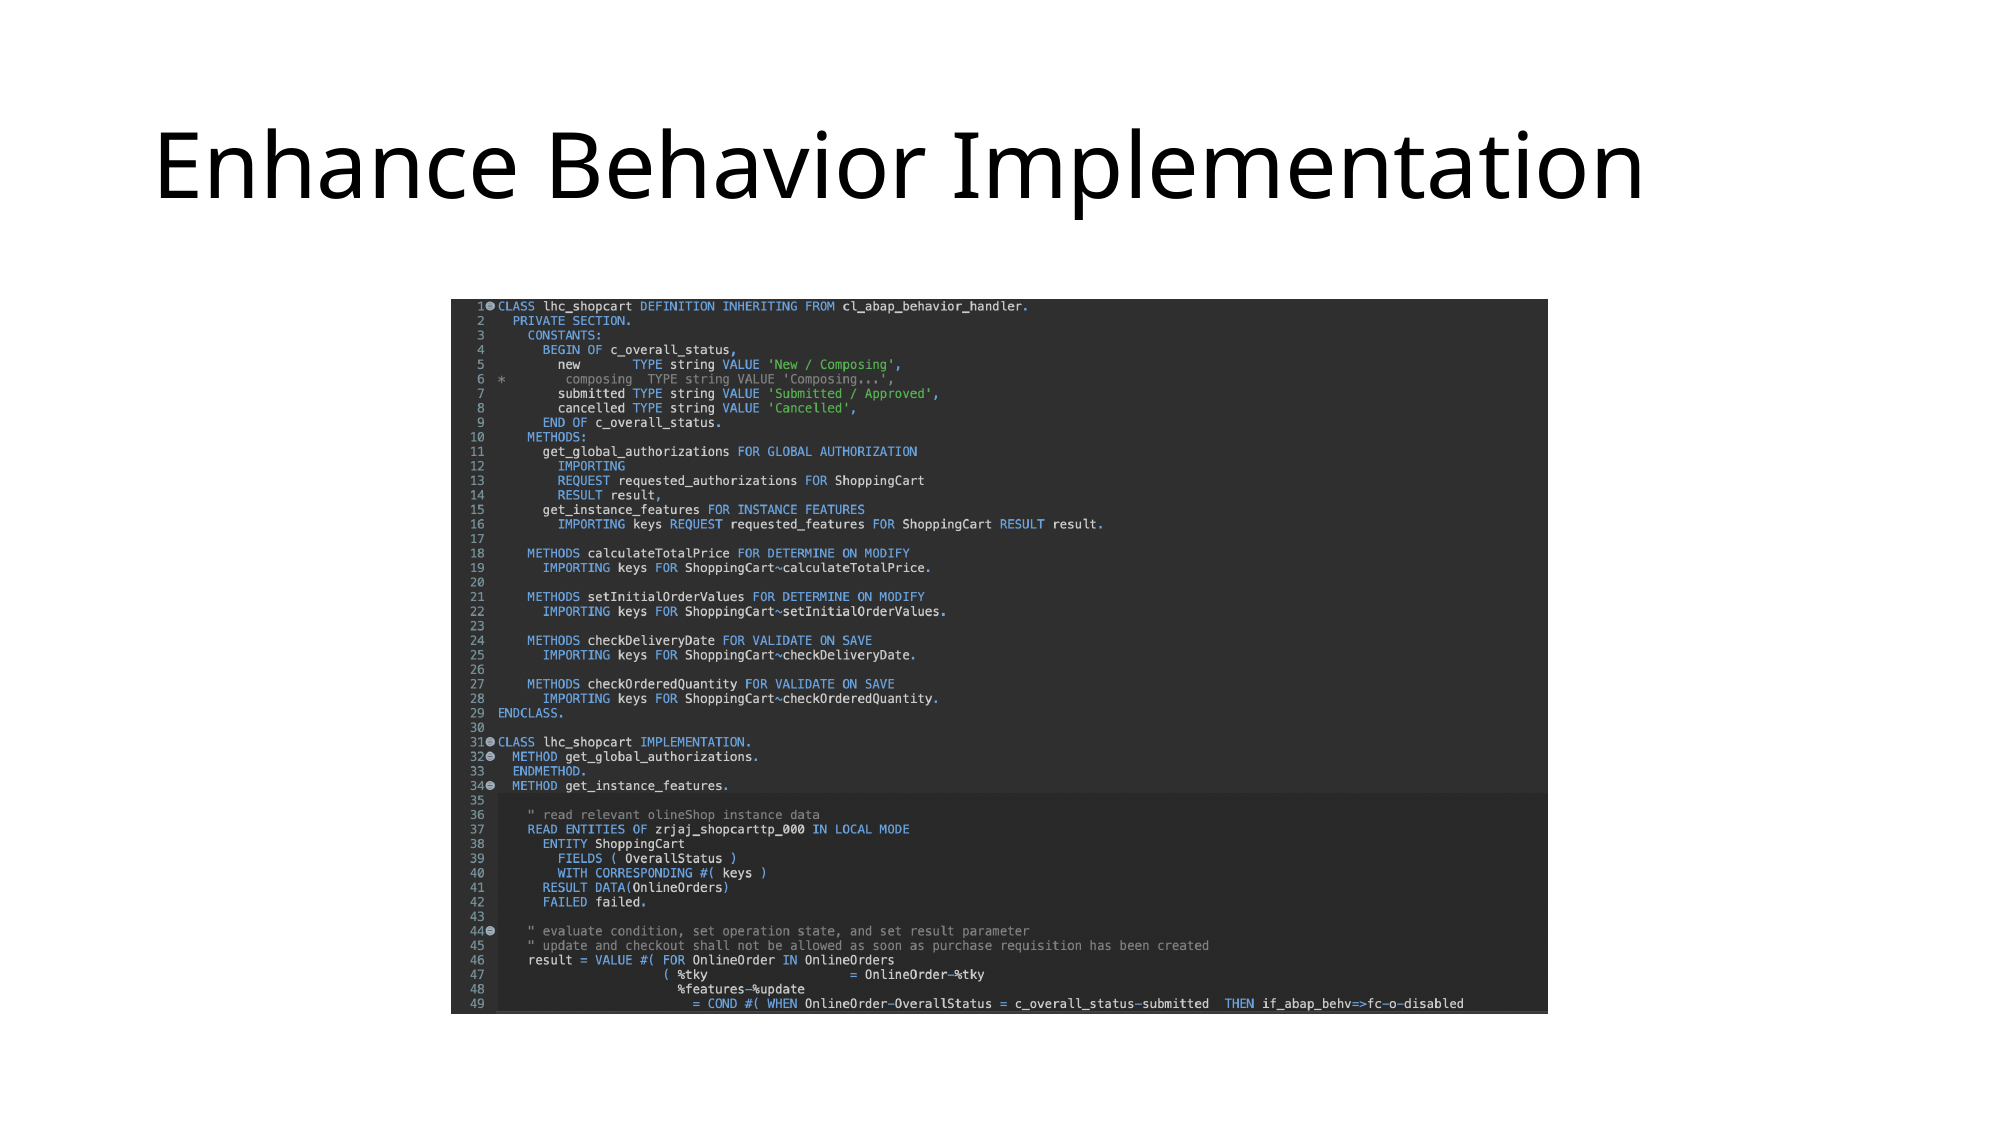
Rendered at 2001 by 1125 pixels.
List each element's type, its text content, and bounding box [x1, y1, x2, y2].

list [451, 298, 1549, 1014]
title Enhance Behavior Implementation [137, 59, 1863, 278]
